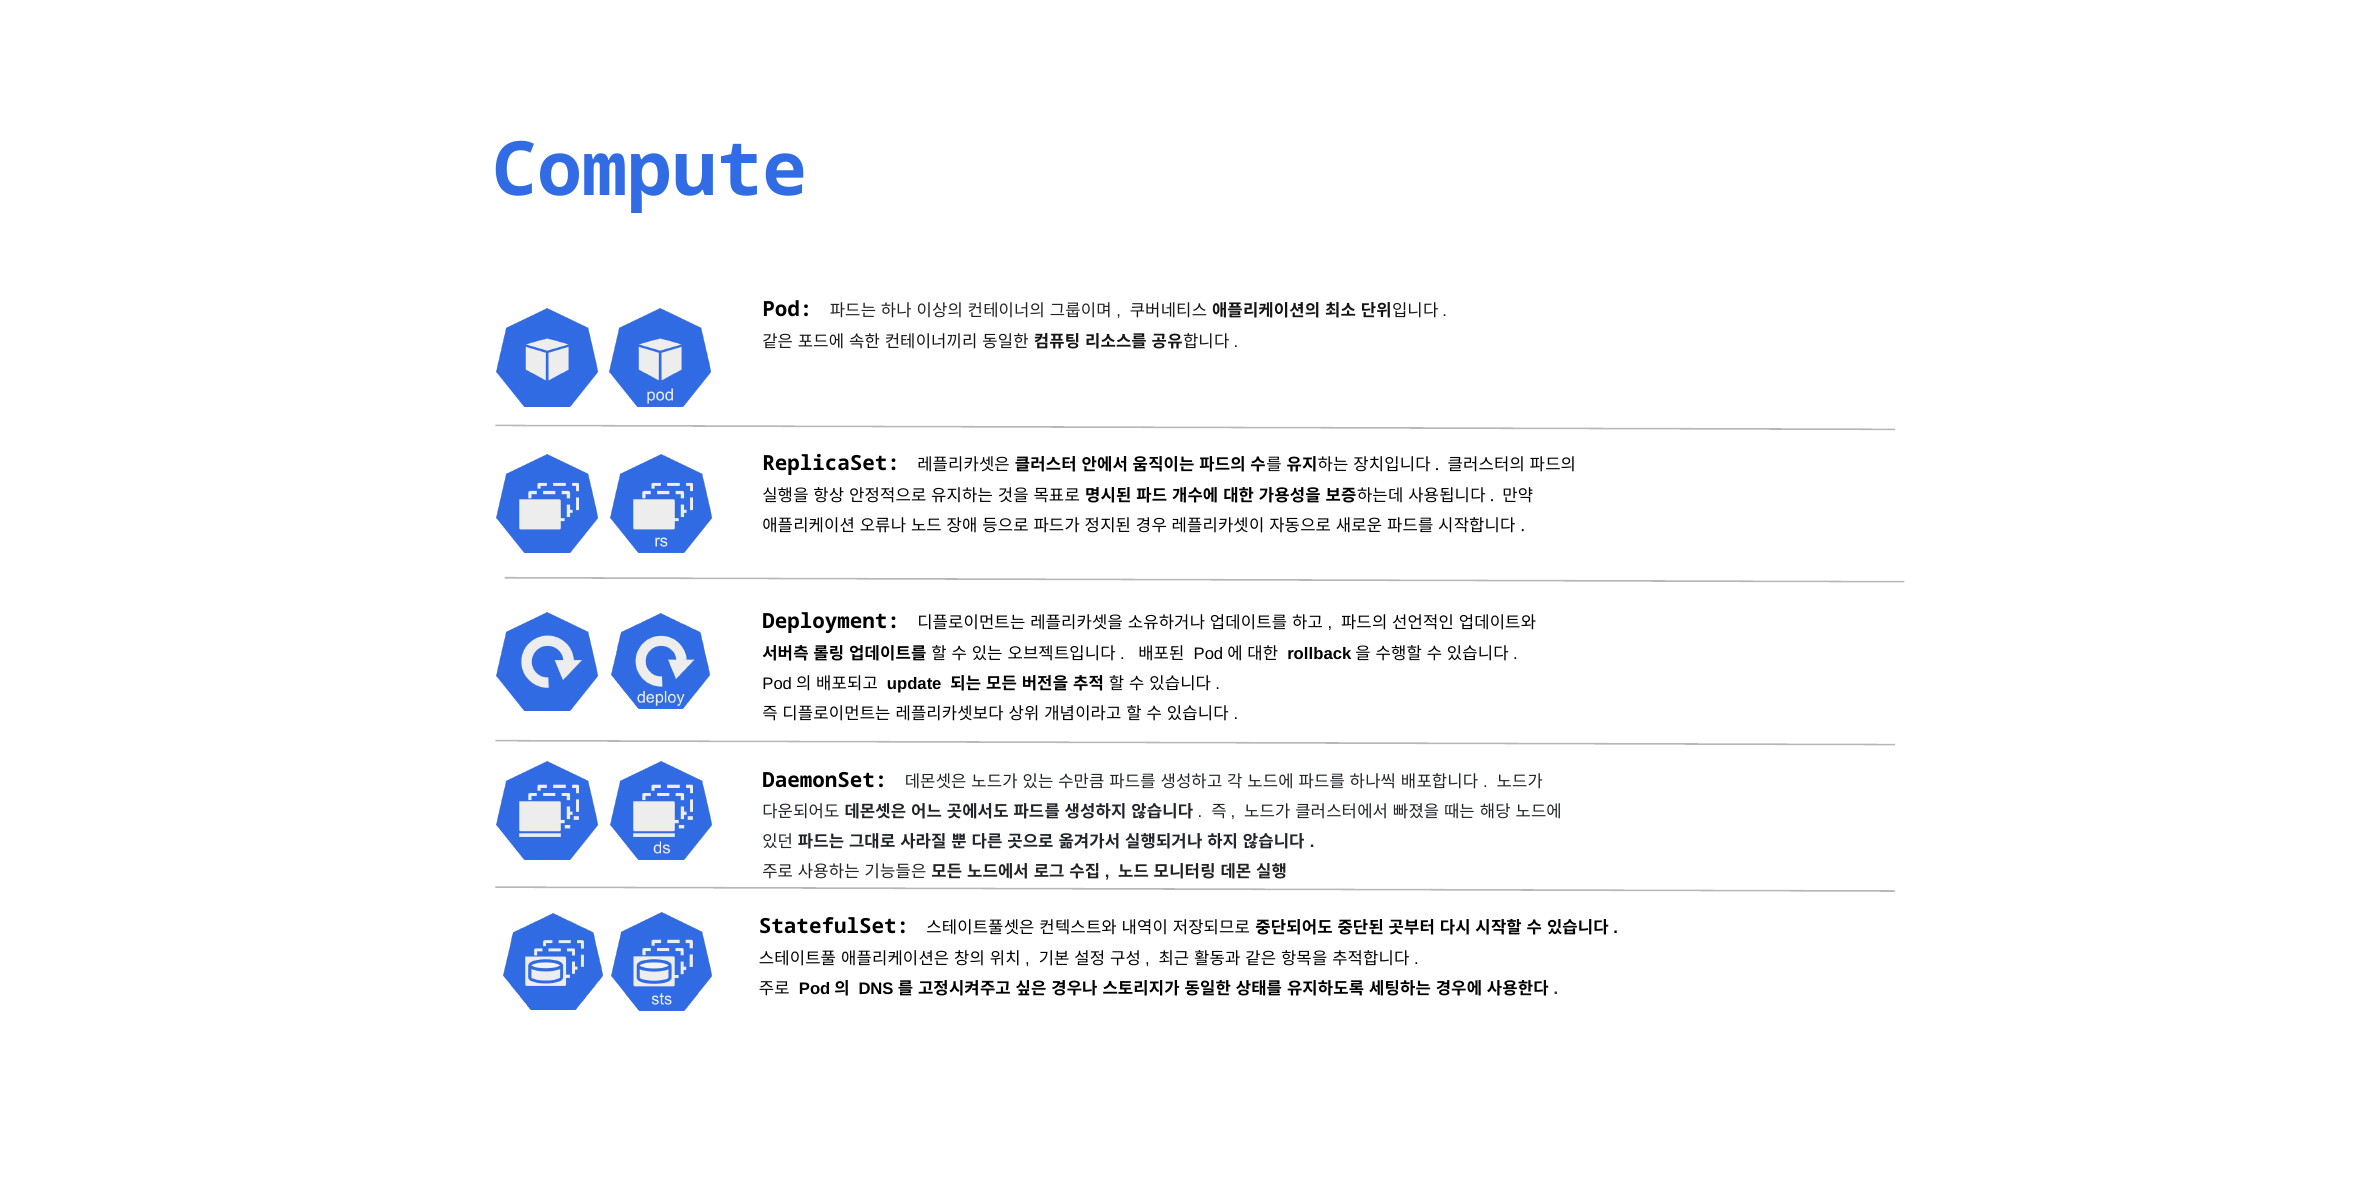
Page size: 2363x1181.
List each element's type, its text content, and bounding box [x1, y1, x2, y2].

text_box DaemonSet: 데몬셋은 노드가 있는 수만큼 파드를 생성하고 각 노드에 파드를 하나씩 배포합니다. 노드가 다운되어도 데몬셋은 어느 곳에서도 파드를 생성하지 않습니다. 즉, 노드가 클러스터에서 빠졌을 때는 해당 노드에 있던 파드는 그대로 사라질 뿐 다른 곳으로 옮겨가서 실행되거나 하지 않습니다. 주로 사용하는 기능들은 모든 노드에서 로그 수집, 노드 모니터링 데몬 실행 [747, 753, 1601, 879]
text_box StatefulSet: 스테이트풀셋은 컨텍스트와 내역이 저장되므로 중단되어도 중단된 곳부터 다시 시작할 수 있습니다. 스테이트풀 애플리케이션은 창의 위치, 기본 설정 구성, 최근 활동과 같은 항목을 추적합니다. 주로 Pod의 DNS를 고정시켜주고 싶은 경우나 스토리지가 동일한 상태를 유지하도록 세팅하는 경우에 사용한다. [743, 900, 1664, 1026]
picture [496, 454, 598, 553]
picture [610, 454, 712, 553]
text_box Pod: 파드는 하나 이상의 컨테이너의 그룹이며, 쿠버네티스 애플리케이션의 최소 단위입니다. 같은 포드에 속한 컨테이너끼리 동일한 컴퓨팅 리소스를 공유합니다. [747, 268, 1601, 408]
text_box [495, 425, 1896, 430]
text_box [495, 740, 1896, 745]
text_box Deployment: 디플로이먼트는 레플리카셋을 소유하거나 업데이트를 하고, 파드의 선언적인 업데이트와 서버측 롤링 업데이트를 할 수 있는 오브젝트입니다. 배포된 Pod에 대한 rollback을 수행할 수 있습니다. Pod의 배포되고 update 되는 모든 버전을 추적 할 수 있습니다. 즉 디플로이먼트는 레플리카셋보다 상위 개념이라고 할 수 있습니다. [747, 591, 1601, 721]
picture [496, 761, 598, 860]
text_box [495, 886, 1896, 892]
title Compute [477, 105, 1875, 200]
picture [610, 912, 713, 1011]
picture [609, 308, 711, 408]
text_box ReplicaSet: 레플리카셋은 클러스터 안에서 움직이는 파드의 수를 유지하는 장치입니다. 클러스터의 파드의 실행을 항상 안정적으로 유지하는 것을 목표로 명시된 파드 개수에 대한 가용성을 보증하는데 사용됩니다. 만약 애플리케이션 오류나 노드 장애 등으로 파드가 정지된 경우 레플리카셋이 자동으로 새로운 파드를 시작합니다. [747, 438, 1601, 562]
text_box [504, 577, 1905, 582]
picture [503, 913, 603, 1010]
picture [496, 611, 598, 711]
picture [610, 613, 710, 710]
picture [610, 761, 712, 860]
picture [496, 308, 598, 408]
